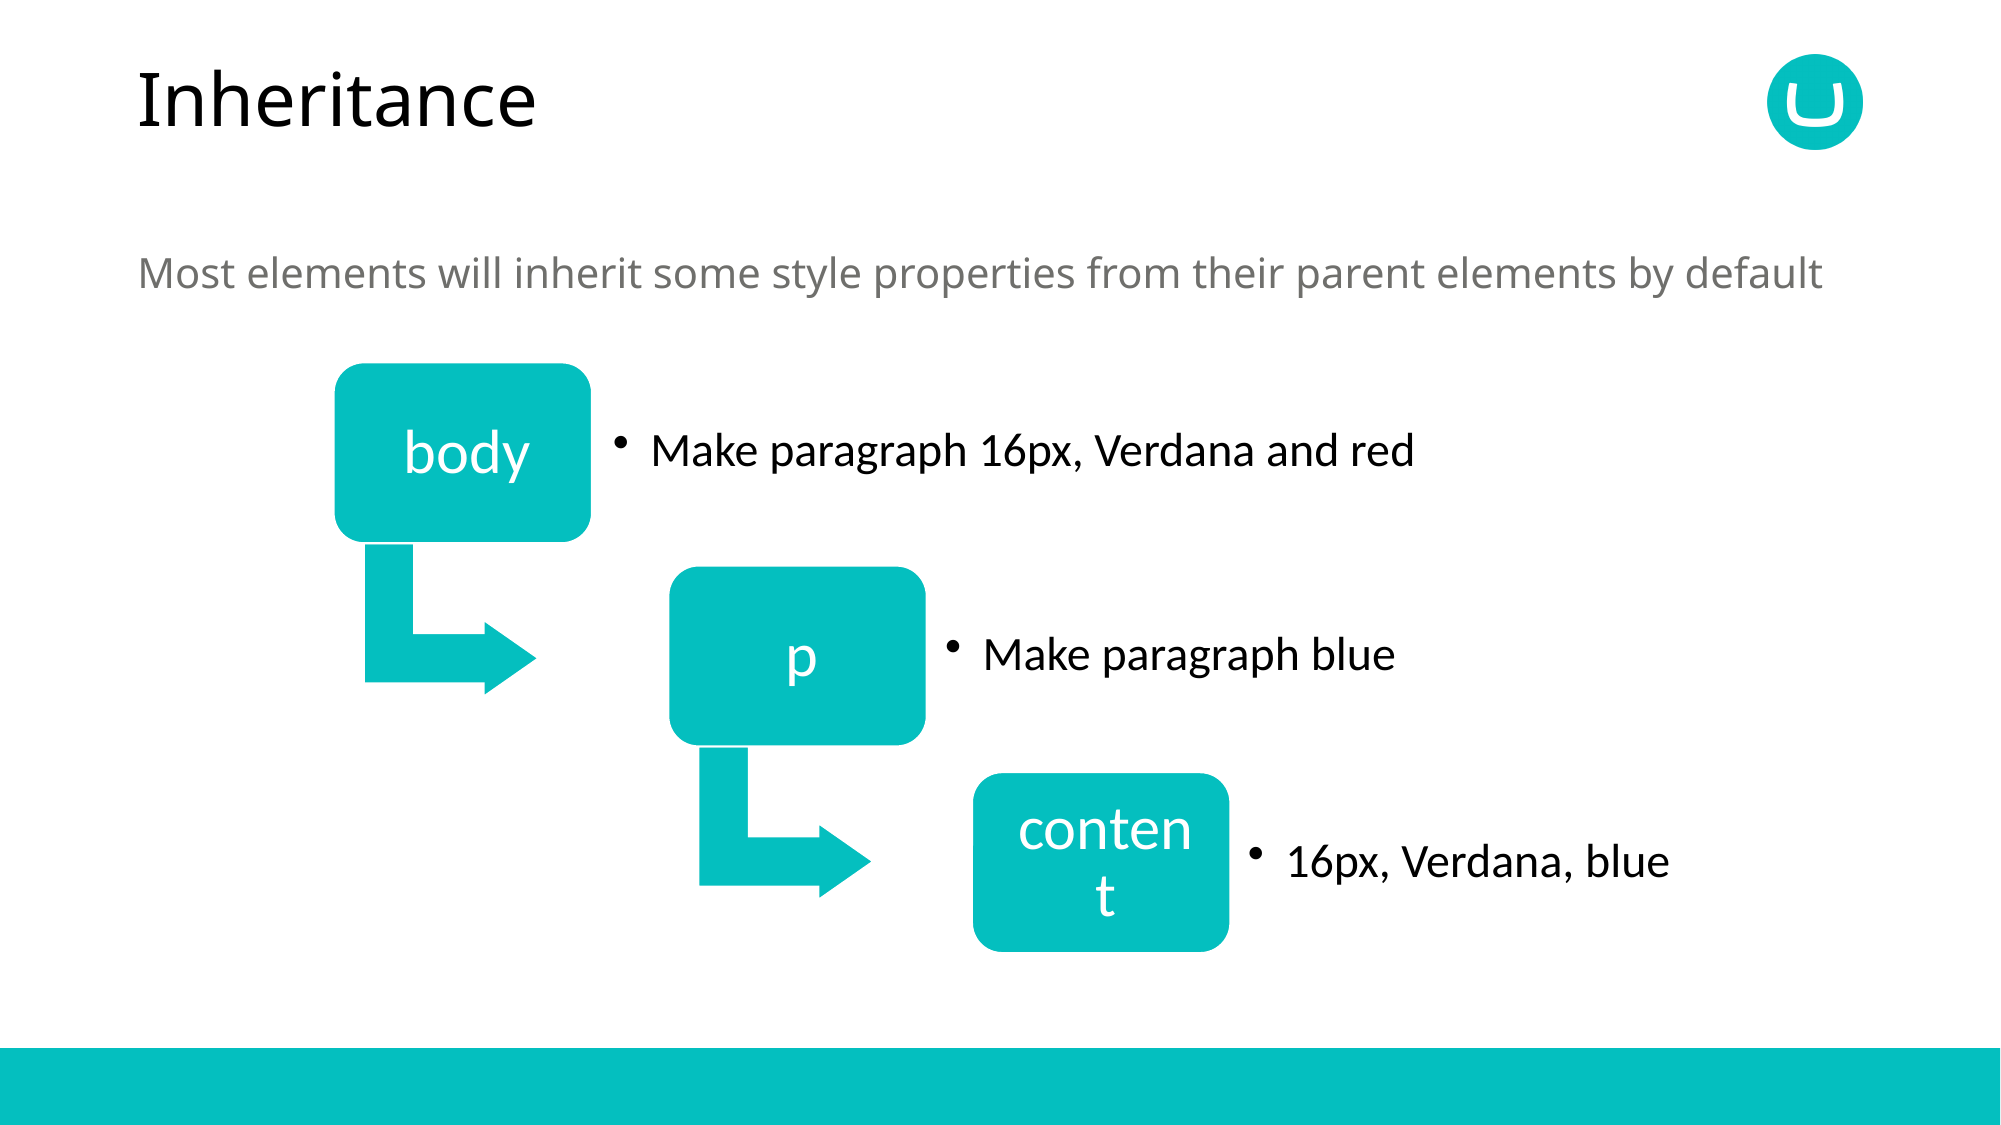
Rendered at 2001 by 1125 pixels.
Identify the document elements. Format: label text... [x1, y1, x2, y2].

list Most elements will inherit some style properties from their parent elements by default [137, 190, 1863, 358]
title Inheritance [137, 54, 1662, 150]
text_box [137, 358, 1863, 954]
picture [1767, 54, 1863, 150]
